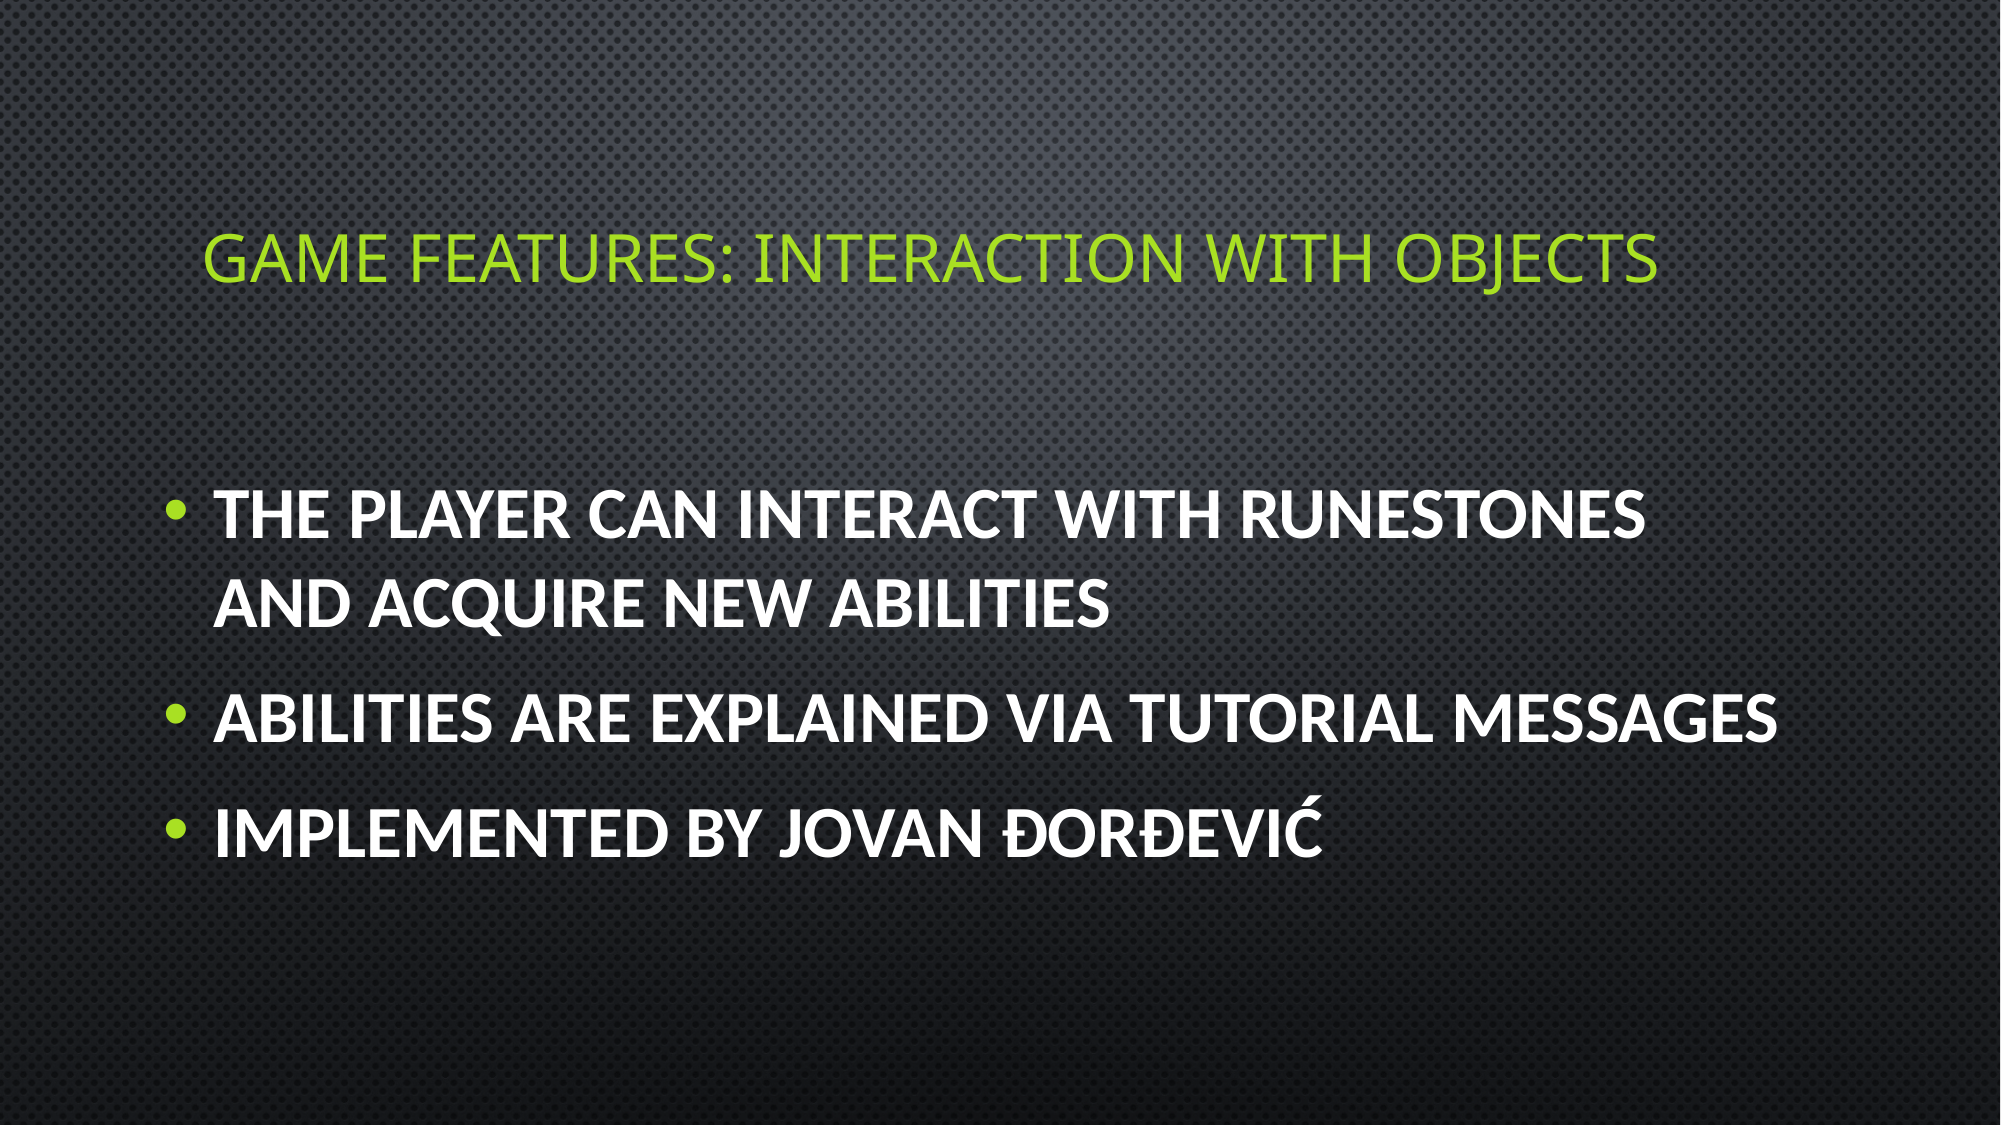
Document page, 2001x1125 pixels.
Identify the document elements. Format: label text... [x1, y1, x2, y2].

picture [0, 0, 2001, 1125]
text_box The player can interact with runestones and acquire new abilities Abilities are explained via tutorial messages Implemented by Jovan Đorđević [148, 412, 1804, 925]
text_box Game features: interaction with objects [187, 99, 1812, 413]
